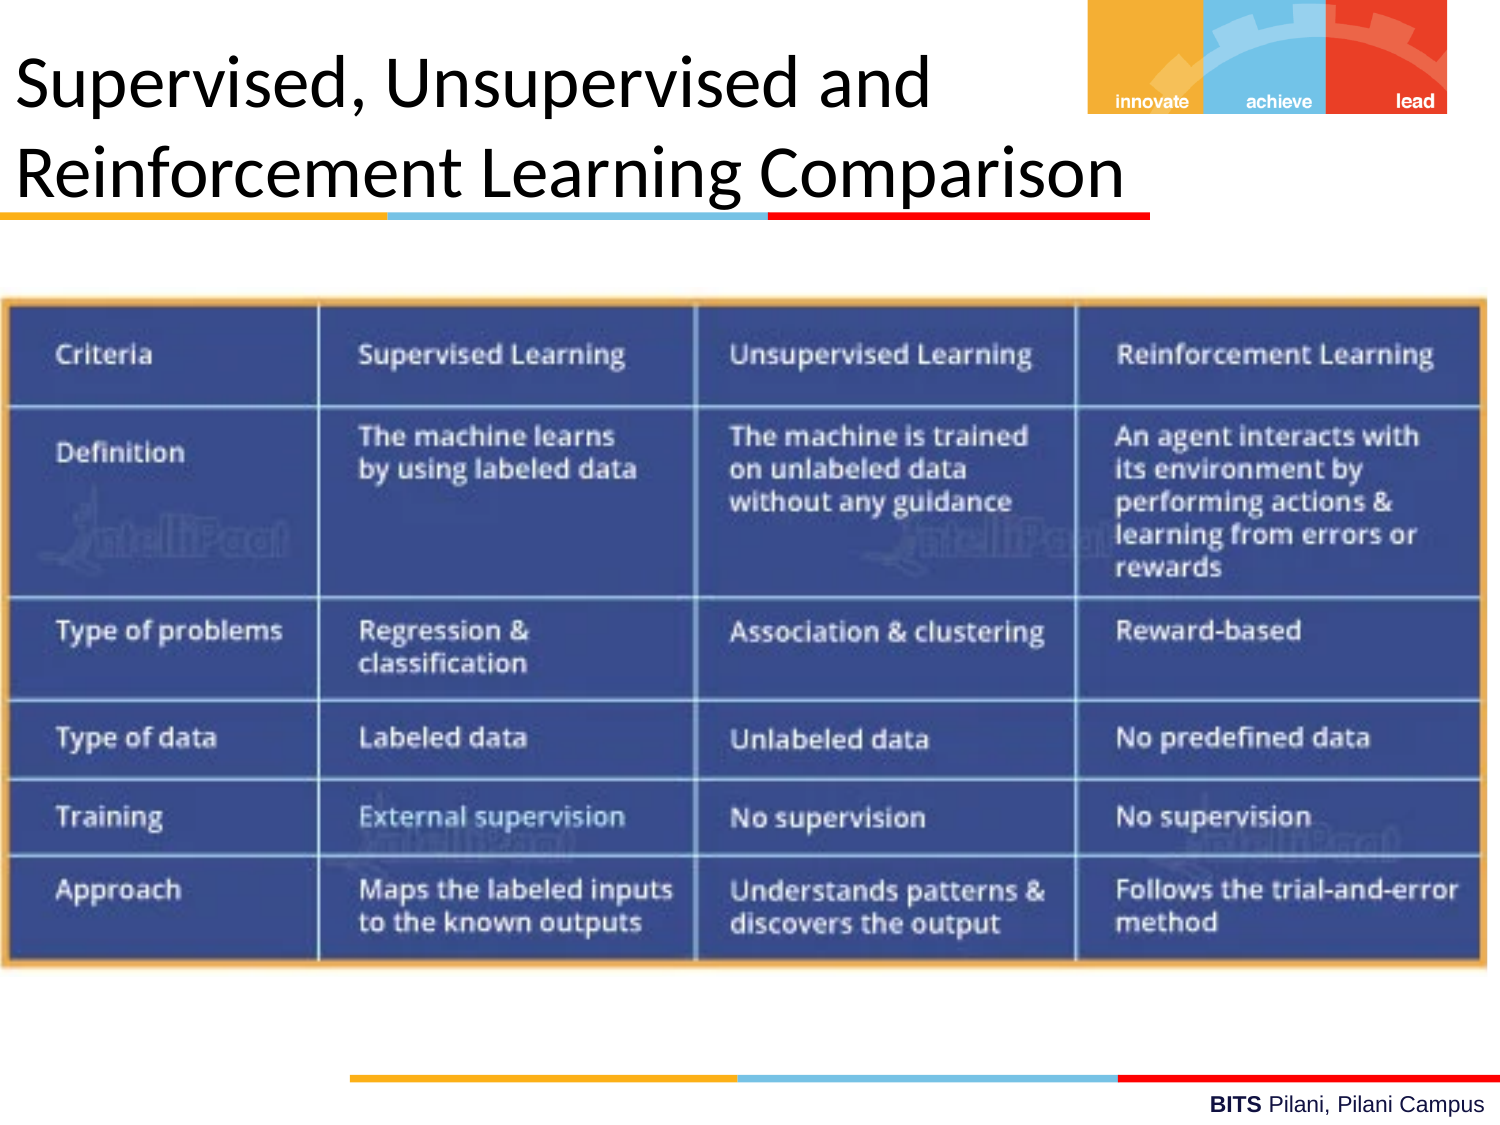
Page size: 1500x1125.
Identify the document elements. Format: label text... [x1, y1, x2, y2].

picture [1087, 0, 1448, 114]
title Supervised, Unsupervised and Reinforcement Learning Comparison [0, 24, 1280, 200]
picture [0, 287, 1488, 978]
